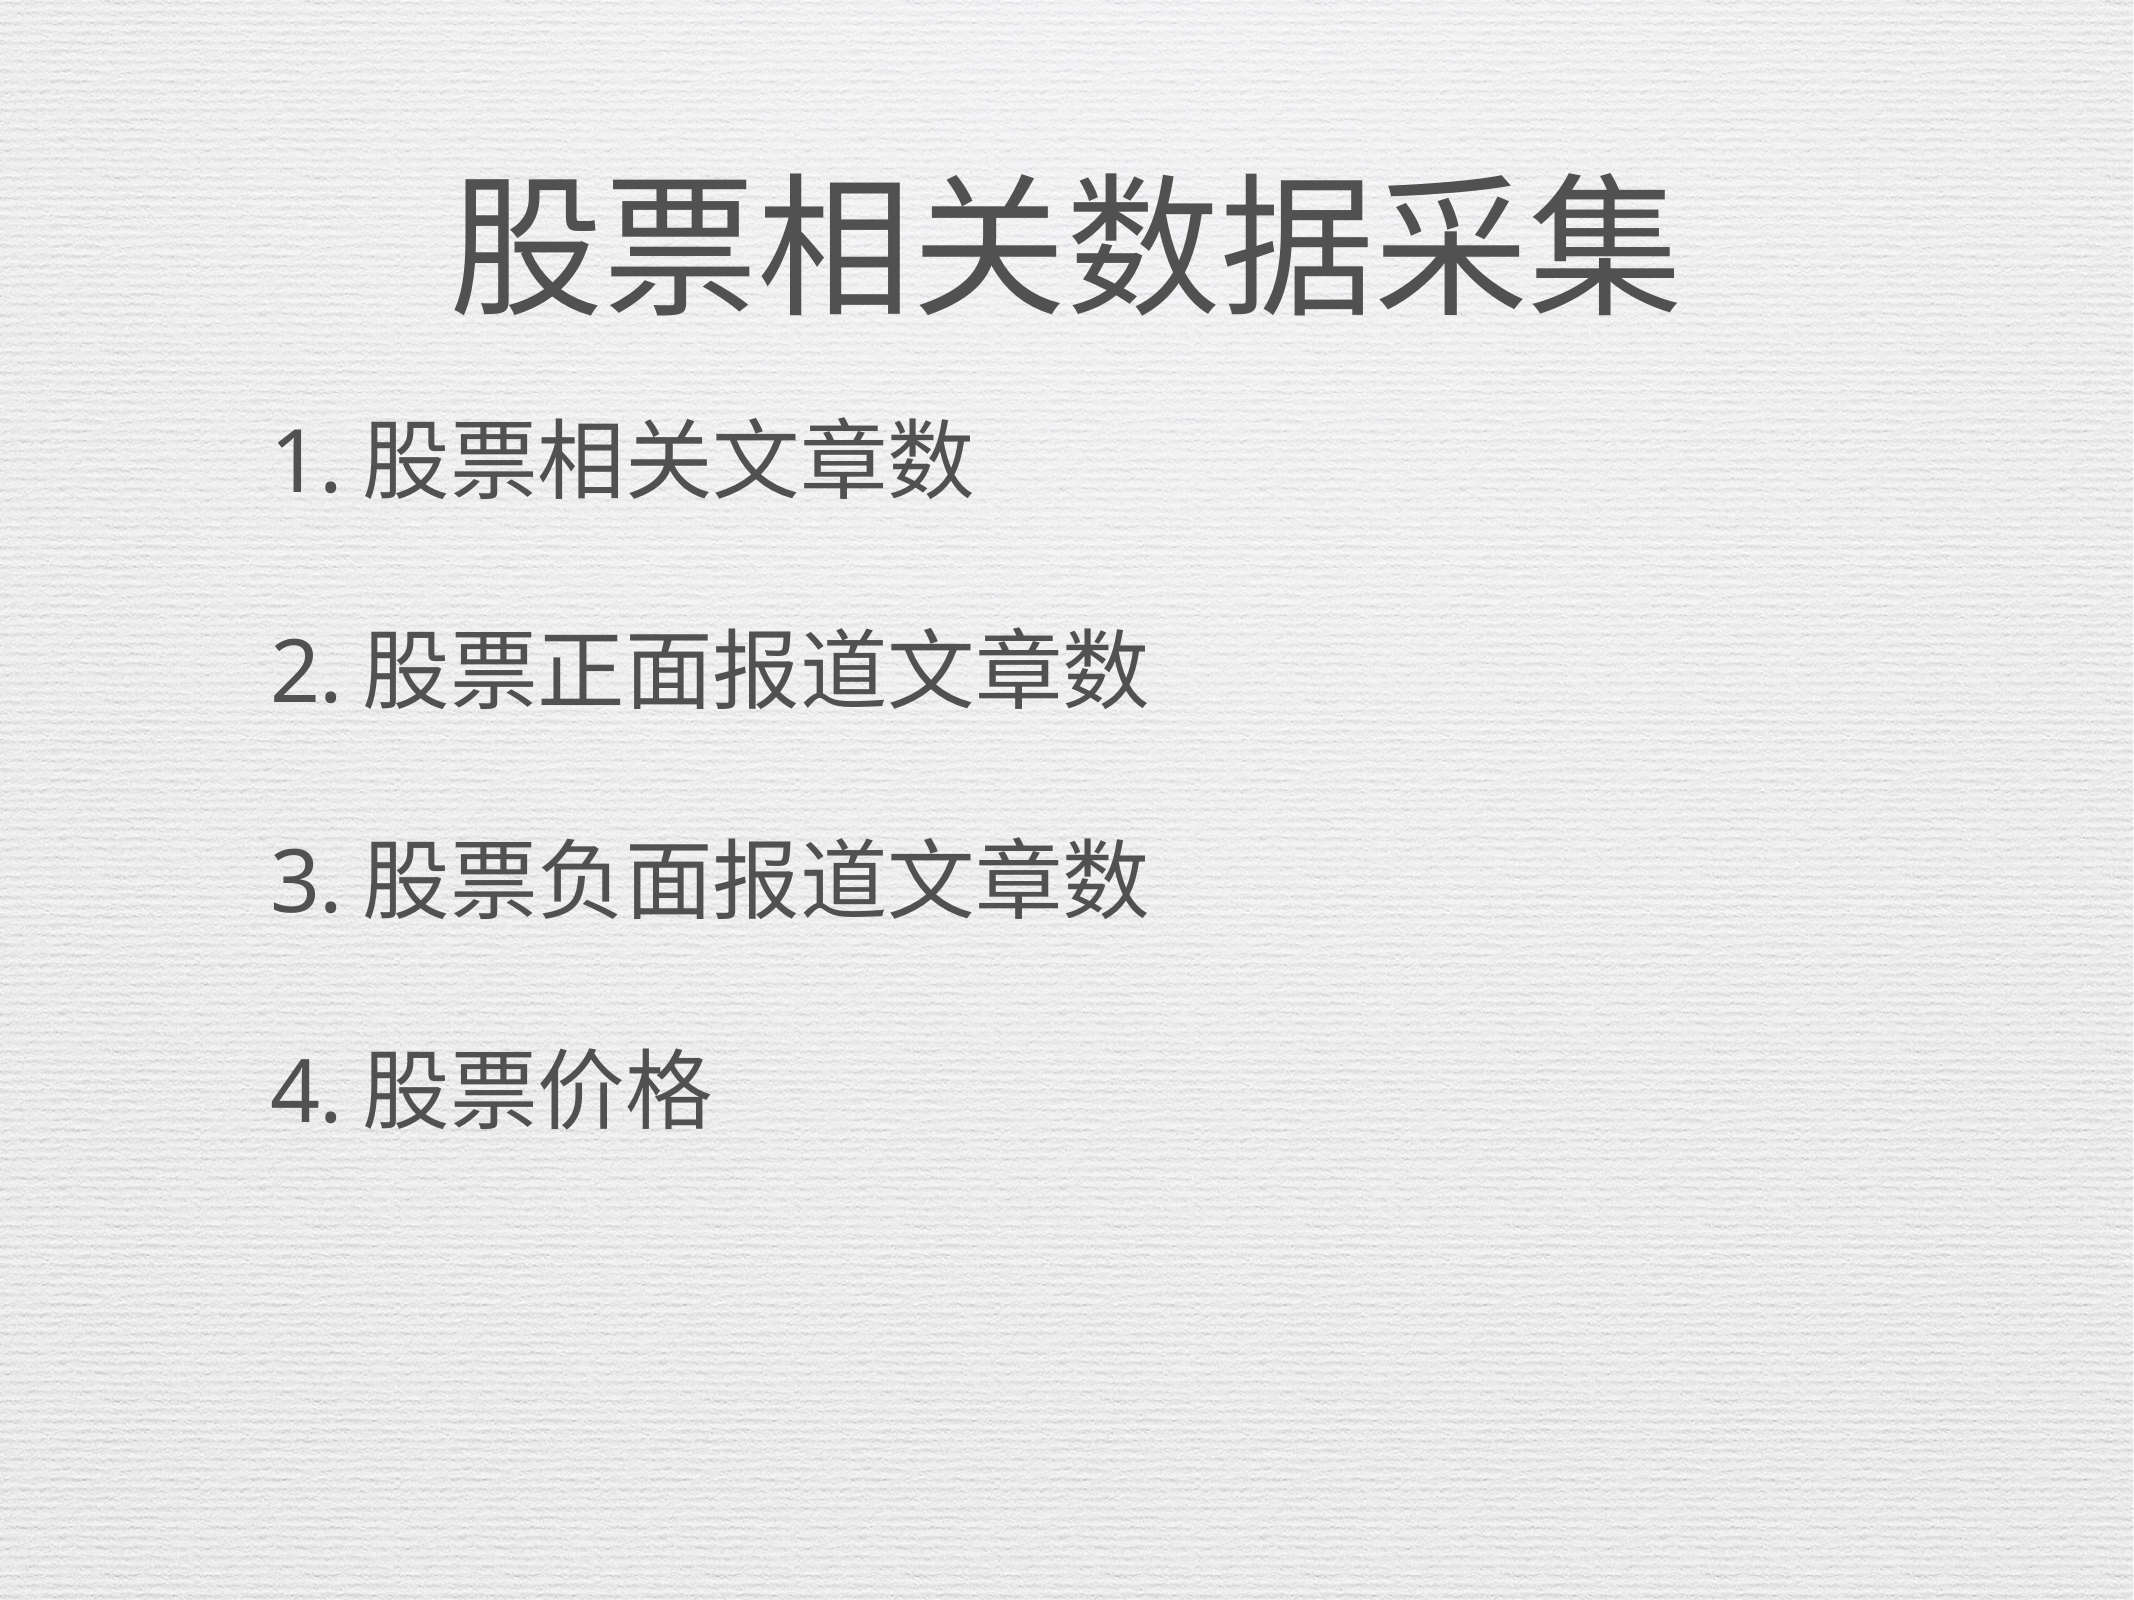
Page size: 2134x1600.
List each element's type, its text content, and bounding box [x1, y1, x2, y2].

title 股票相关数据采集 [128, 84, 2005, 399]
picture [0, 0, 2134, 1600]
text_box 股票相关文章数 股票正面报道文章数 股票负面报道文章数 股票价格 [270, 405, 1683, 1141]
